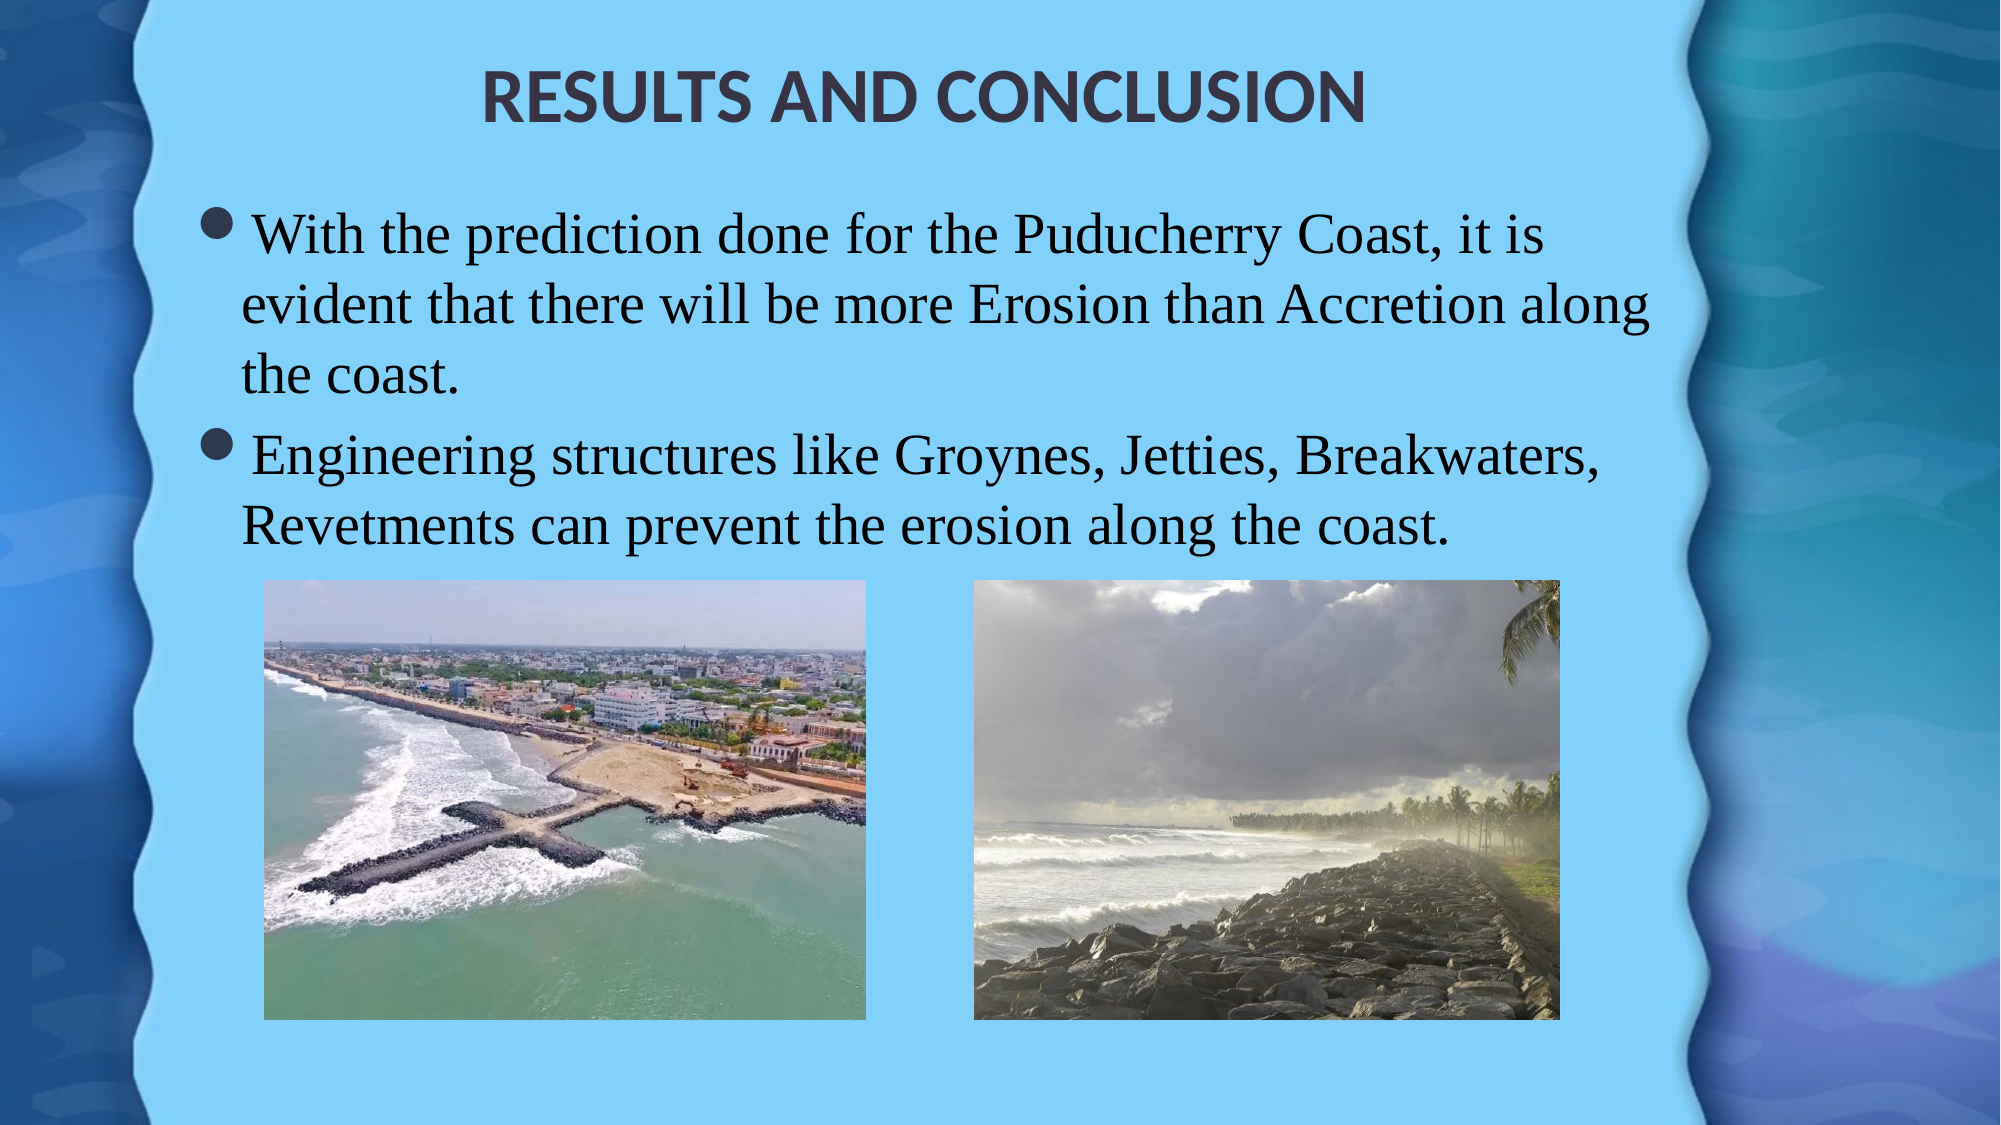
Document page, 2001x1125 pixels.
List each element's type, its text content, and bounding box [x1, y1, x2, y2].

picture [0, 0, 2001, 1125]
list With the prediction done for the Puducherry Coast, it is evident that there will be more Erosion than Accretion along the coast. Engineering structures like Groynes, Jetties, Breakwaters, Revetments can prevent the erosion along the coast. [181, 187, 1669, 1066]
title RESULTS AND CONCLUSION [181, 36, 1669, 139]
